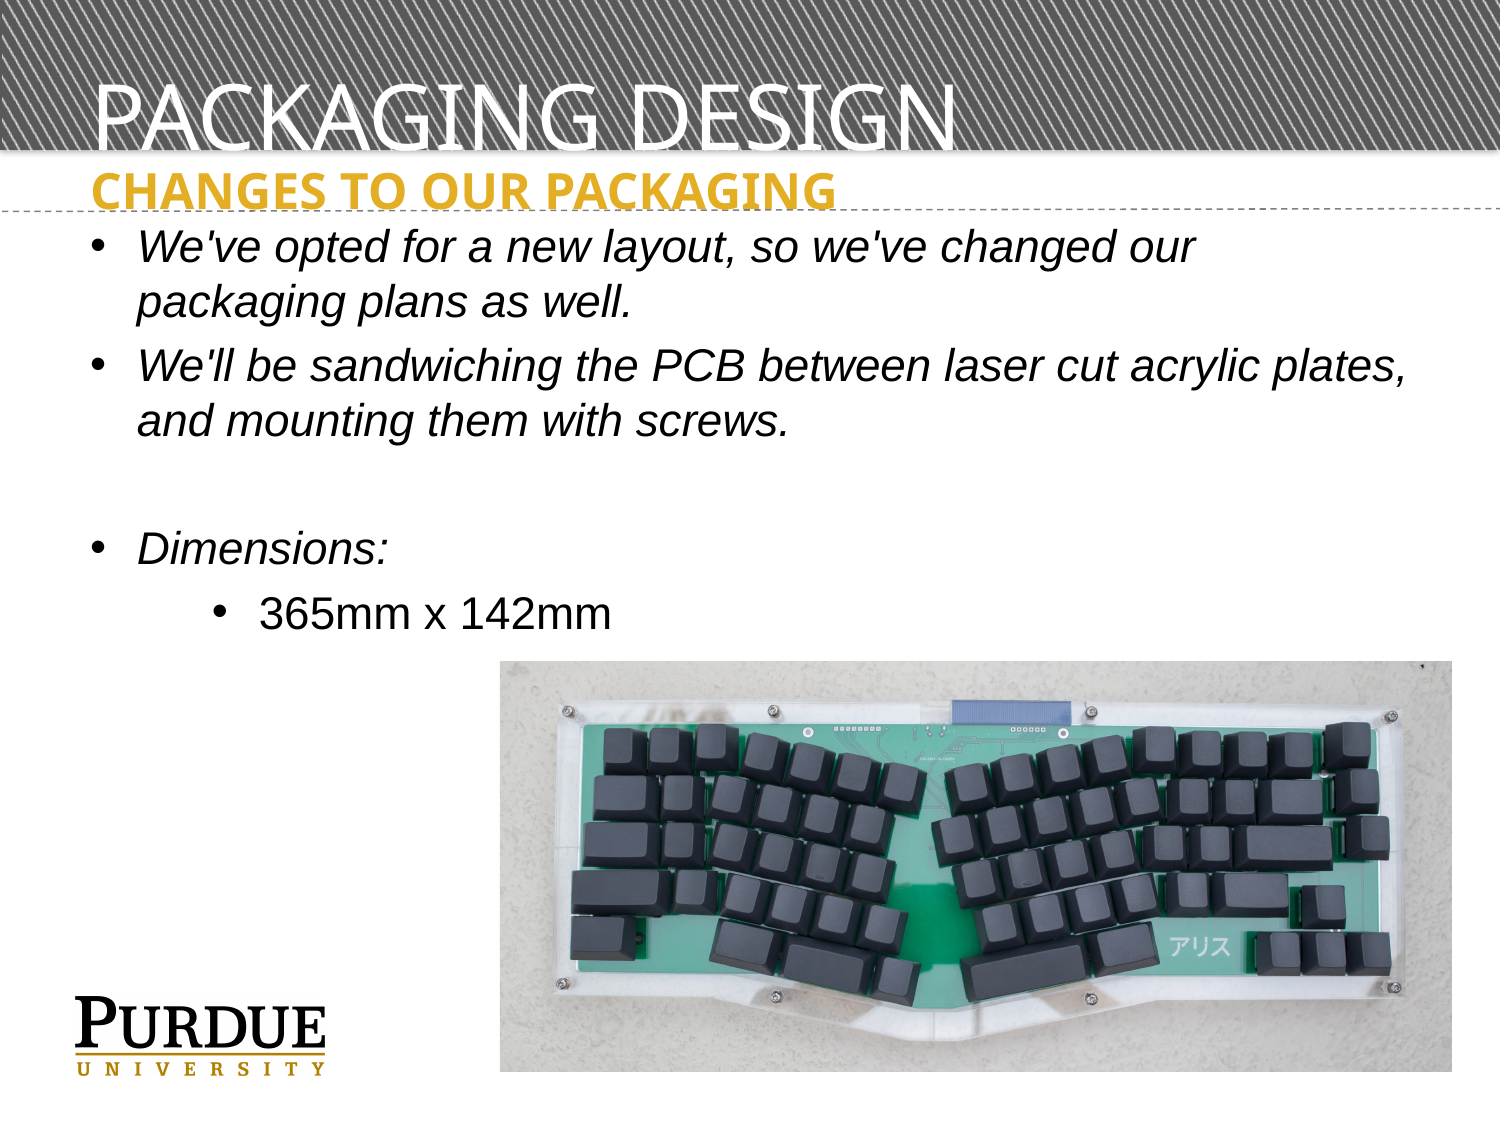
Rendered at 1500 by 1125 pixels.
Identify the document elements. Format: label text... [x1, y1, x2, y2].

picture [499, 660, 1452, 1072]
title Packaging Design [75, 51, 1427, 175]
list We've opted for a new layout, so we've changed our packaging plans as well. We'll be sandwiching the PCB between laser cut acrylic plates, and mounting them with screws. Dimensions: 365mm x 142mm [75, 225, 1425, 1080]
list Changes to our Packaging [75, 151, 1425, 225]
